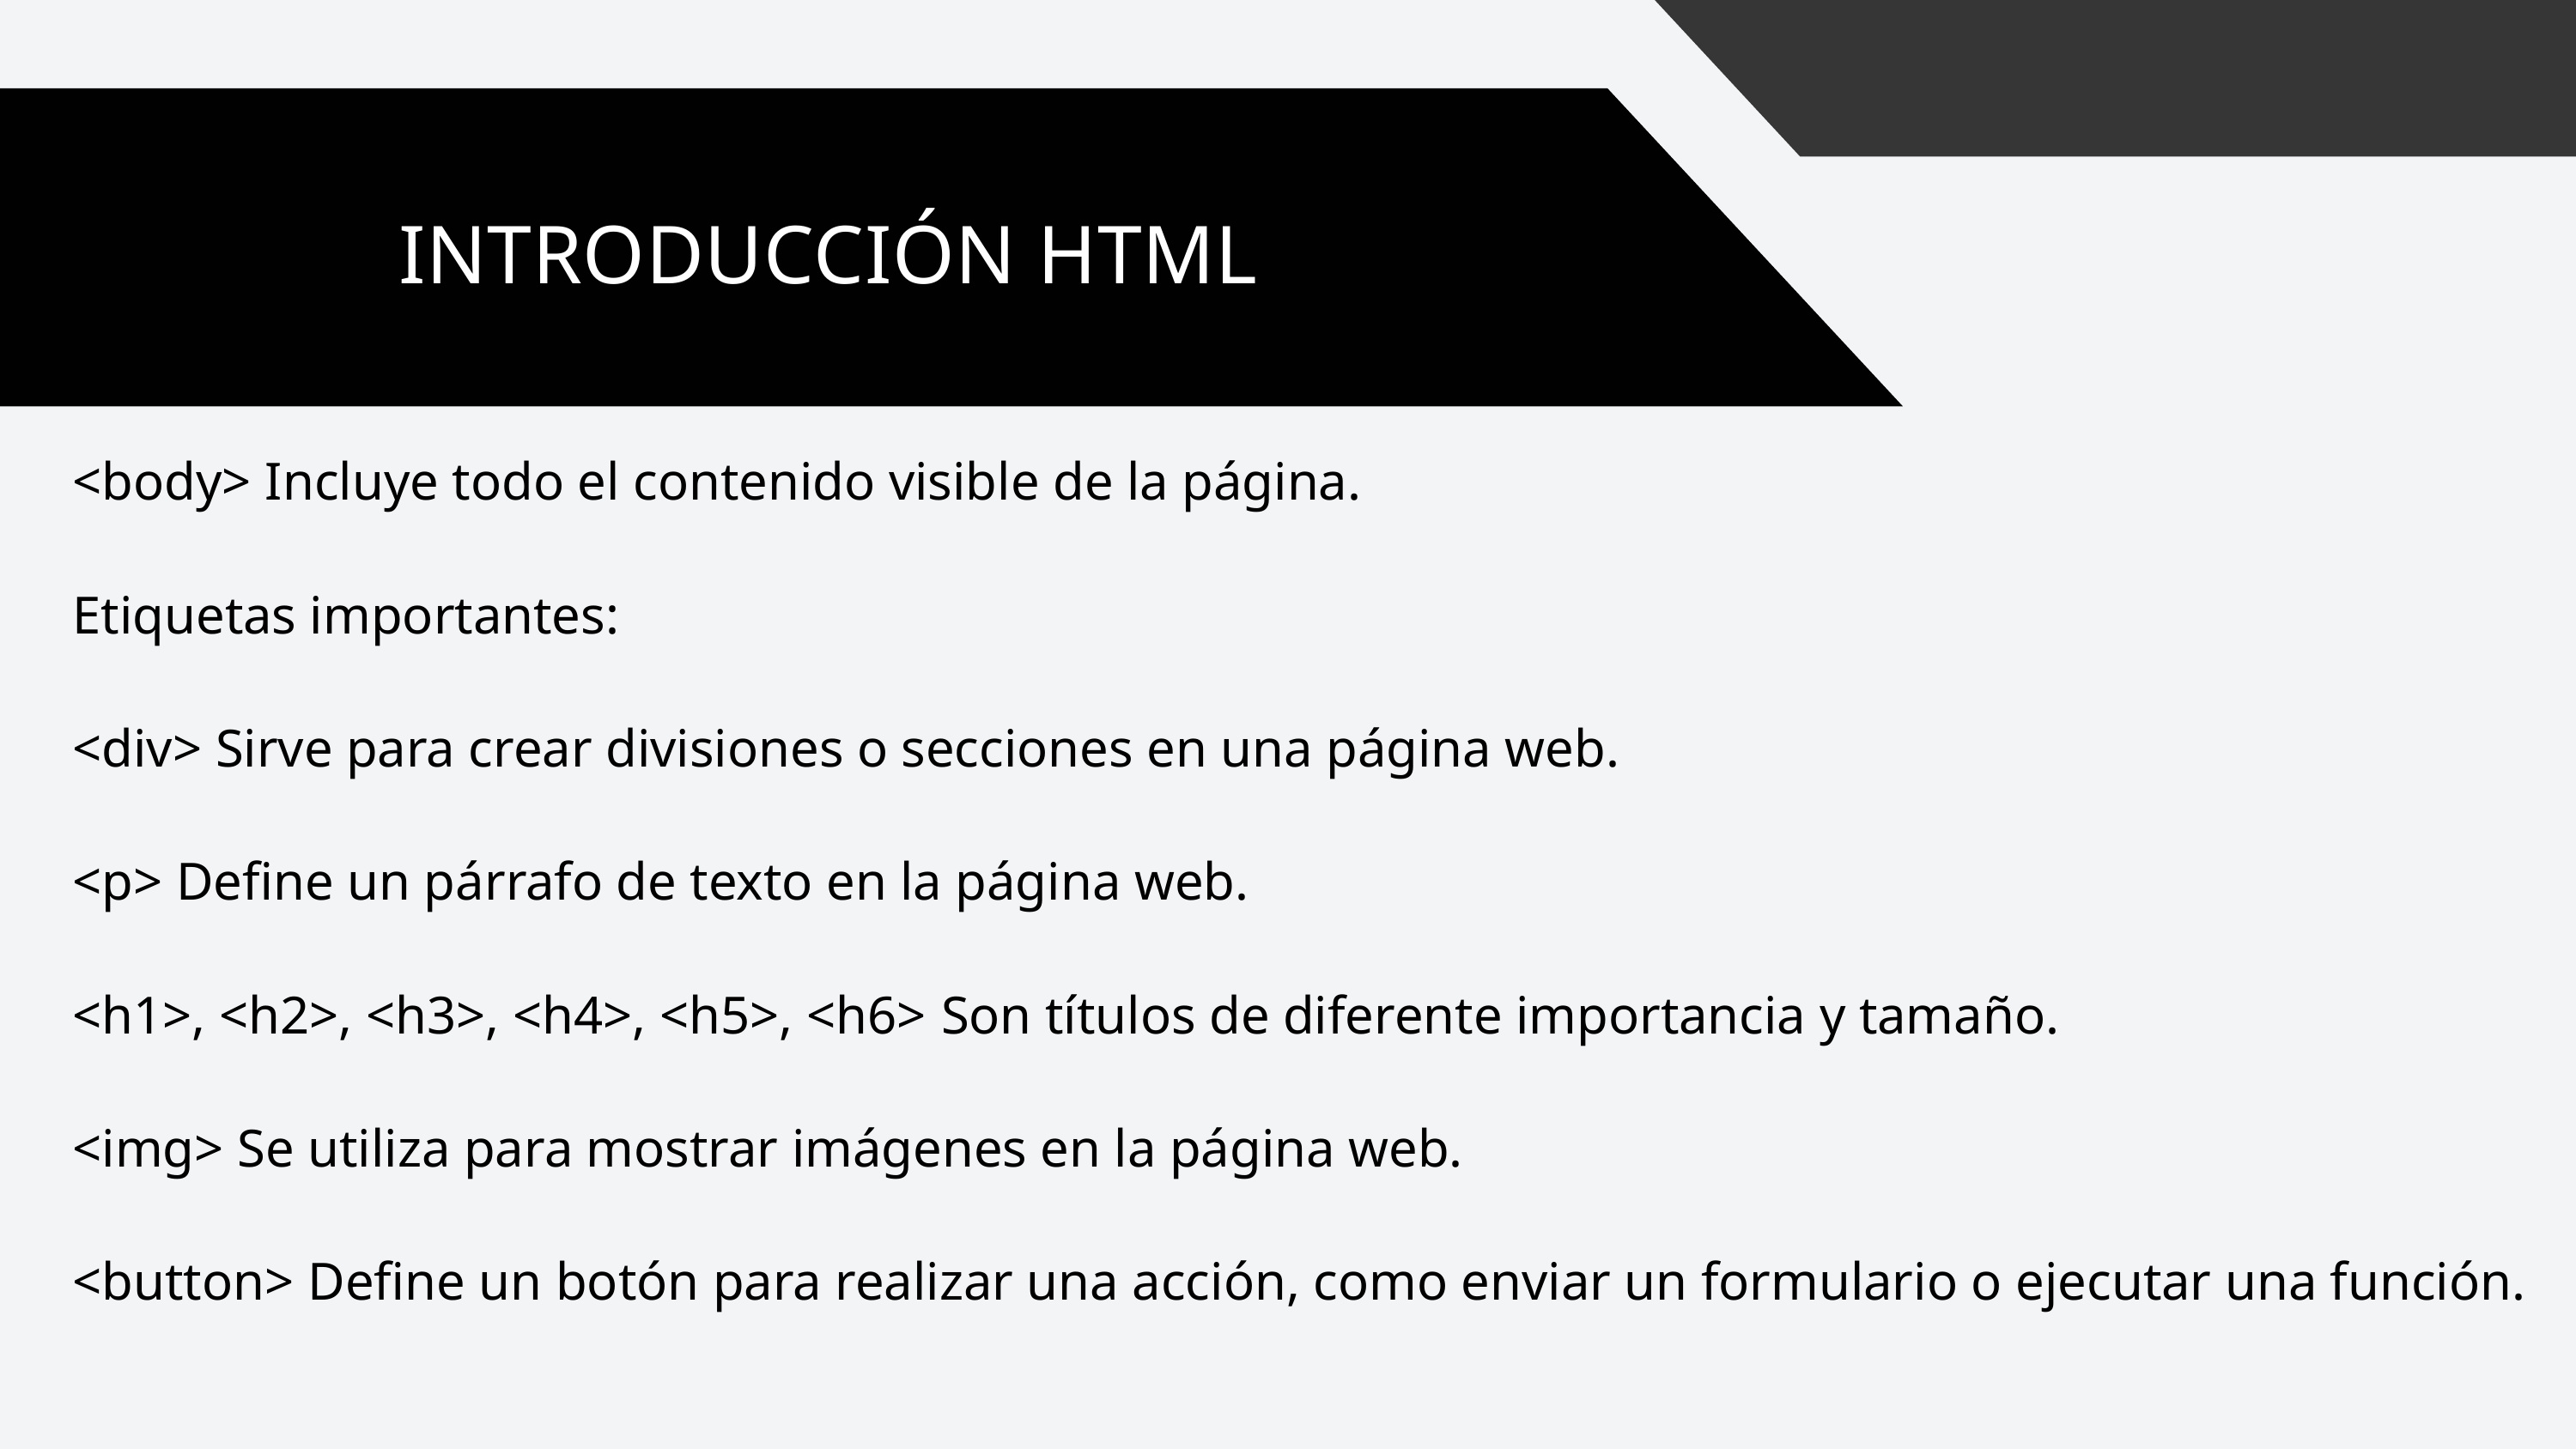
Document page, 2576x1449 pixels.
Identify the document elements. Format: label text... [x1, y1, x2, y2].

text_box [1654, 0, 2576, 157]
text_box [0, 88, 1904, 407]
text_box <body> Incluye todo el contenido visible de la página. Etiquetas importantes: <div> Sirve para crear divisiones o secciones en una página web. <p> Define un párrafo de texto en la página web. <h1>, <h2>, <h3>, <h4>, <h5>, <h6> Son títulos de diferente importancia y tamaño. <img> Se utiliza para mostrar imágenes en la página web. <button> Define un botón para realizar una acción, como enviar un formulario o ejecutar una función. [72, 444, 2549, 1449]
